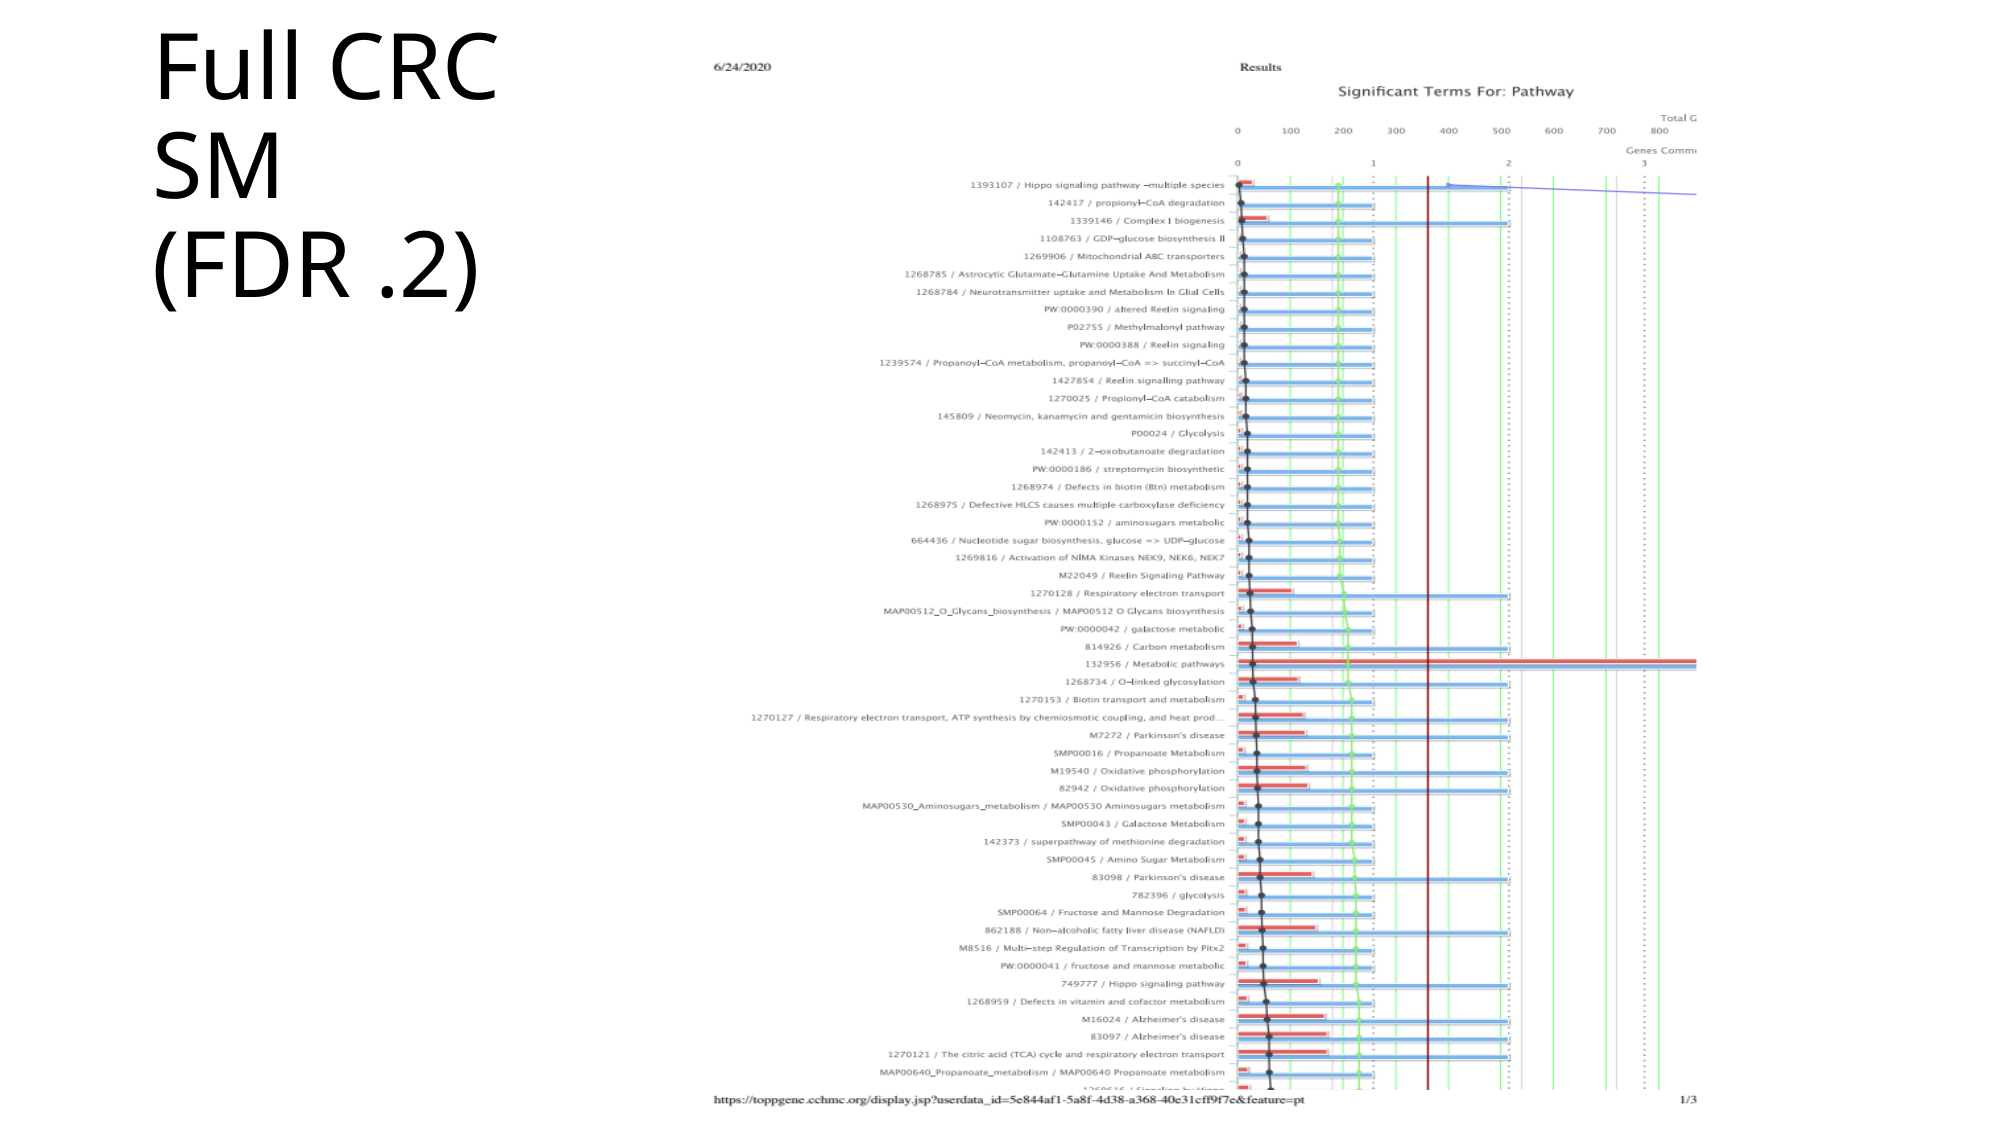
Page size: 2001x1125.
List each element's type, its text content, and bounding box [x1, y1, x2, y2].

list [668, 41, 1742, 1125]
title Full CRC SM (FDR .2) [137, 59, 637, 278]
